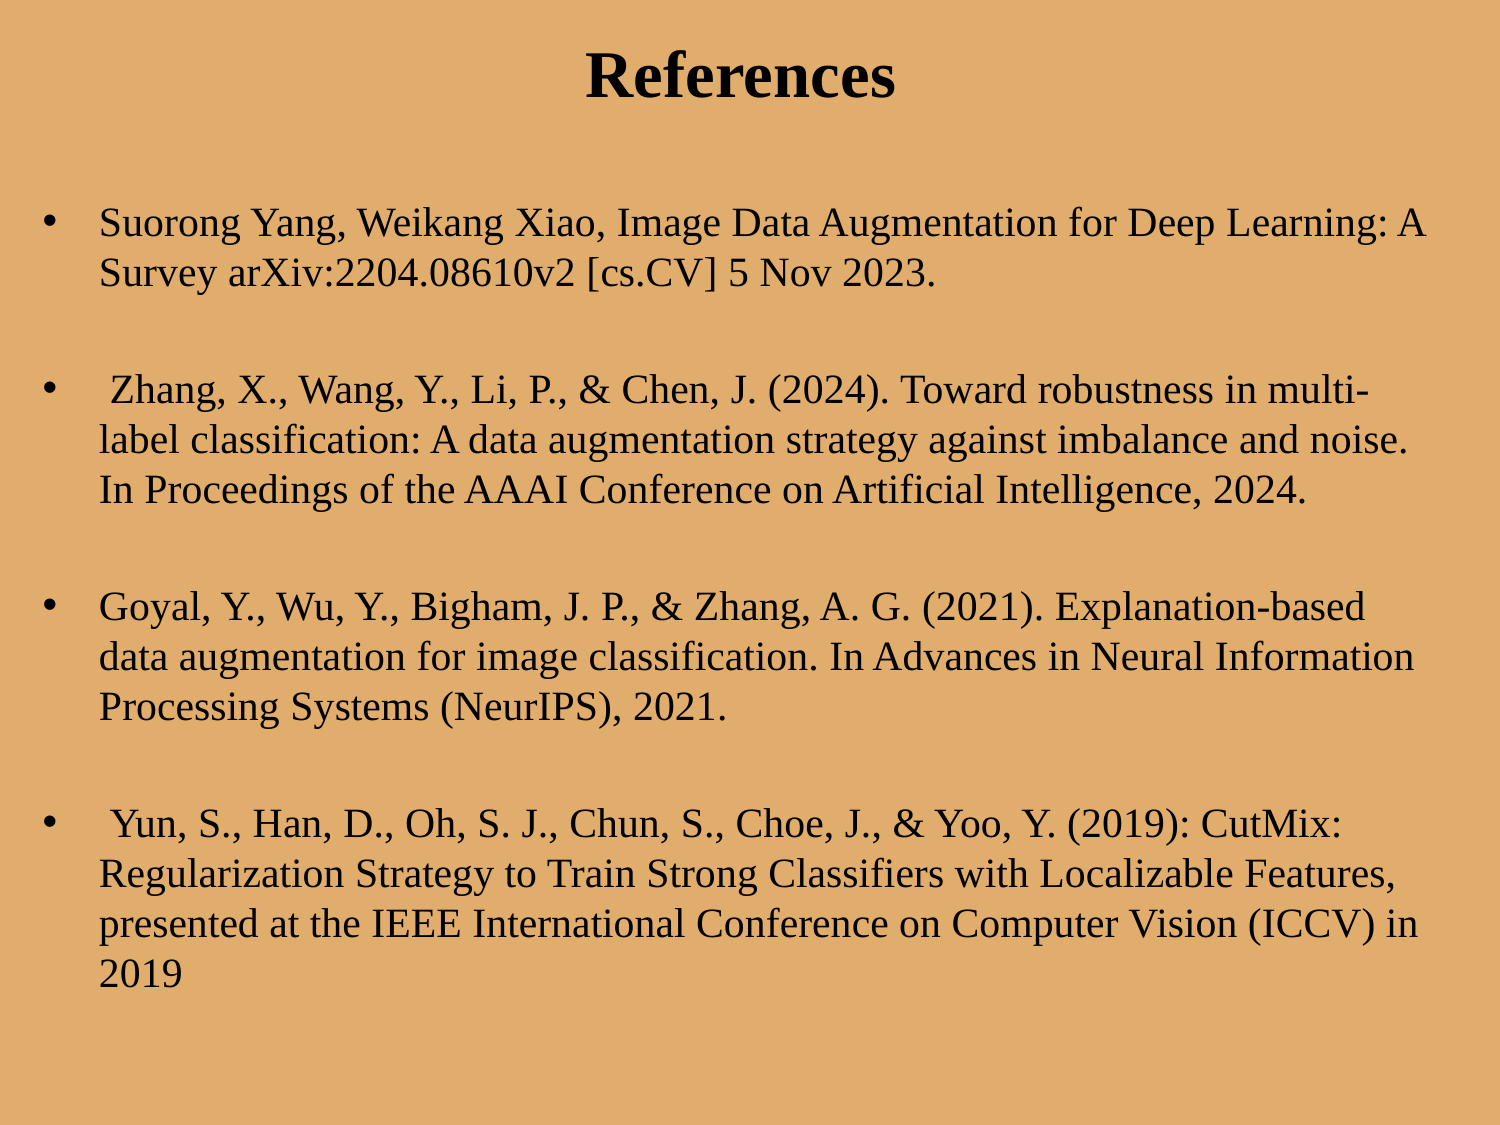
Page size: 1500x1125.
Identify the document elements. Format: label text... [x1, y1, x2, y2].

list Suorong Yang, Weikang Xiao, Image Data Augmentation for Deep Learning: A Survey arXiv:2204.08610v2 [cs.CV] 5 Nov 2023. Zhang, X., Wang, Y., Li, P., & Chen, J. (2024). Toward robustness in multi-label classification: A data augmentation strategy against imbalance and noise. In Proceedings of the AAAI Conference on Artificial Intelligence, 2024. Goyal, Y., Wu, Y., Bigham, J. P., & Zhang, A. G. (2021). Explanation-based data augmentation for image classification. In Advances in Neural Information Processing Systems (NeurIPS), 2021. Yun, S., Han, D., Oh, S. J., Chun, S., Choe, J., & Yoo, Y. (2019): CutMix: Regularization Strategy to Train Strong Classifiers with Localizable Features, presented at the IEEE International Conference on Computer Vision (ICCV) in 2019 [27, 187, 1455, 1080]
title References [66, 0, 1416, 143]
